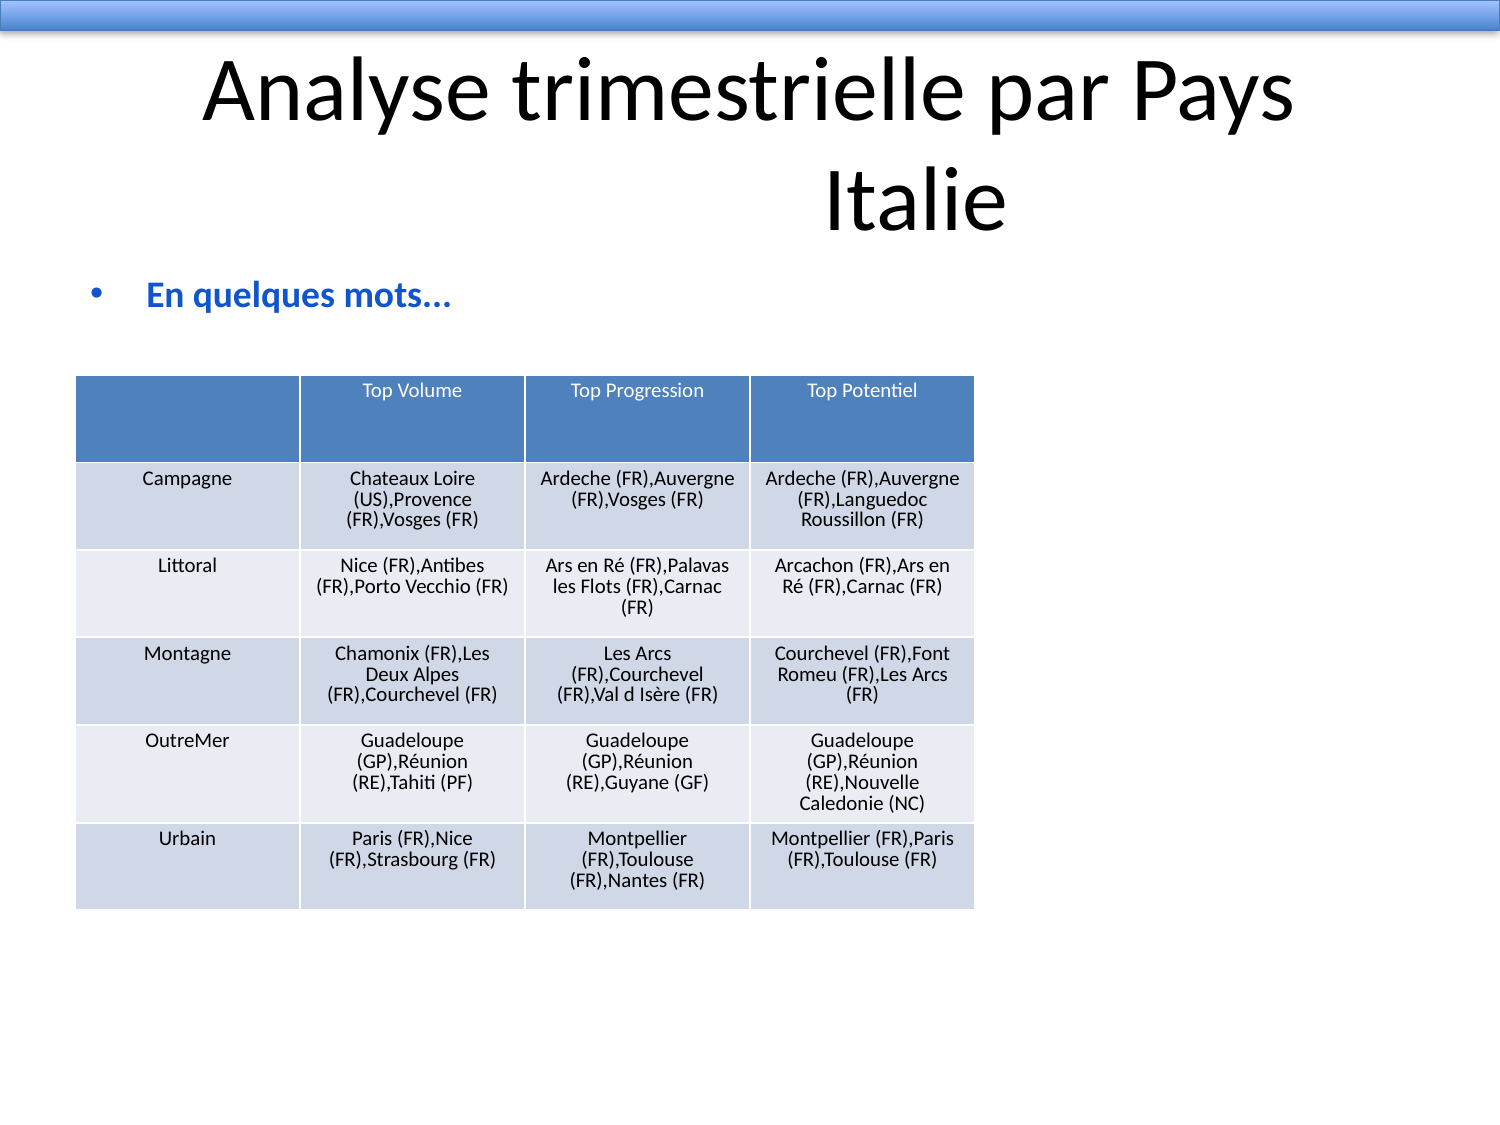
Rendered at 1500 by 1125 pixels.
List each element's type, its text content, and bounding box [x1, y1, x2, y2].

table_header Top Progression [526, 376, 749, 462]
table_cell Paris (FR),Nice (FR),Strasbourg (FR) [301, 824, 524, 909]
table_cell Chateaux Loire (US),Provence (FR),Vosges (FR) [301, 463, 524, 549]
table_cell Nice (FR),Antibes (FR),Porto Vecchio (FR) [301, 551, 524, 636]
table_cell OutreMer [76, 726, 299, 822]
table_cell Montpellier (FR),Toulouse (FR),Nantes (FR) [526, 824, 749, 909]
list En quelques mots... [75, 262, 1425, 1005]
table_header Top Potentiel [751, 376, 974, 462]
table_cell Littoral [76, 551, 299, 636]
table_header [76, 376, 299, 462]
text_box [0, 0, 1500, 31]
table_cell Guadeloupe (GP),Réunion (RE),Tahiti (PF) [301, 726, 524, 822]
table_cell Courchevel (FR),Font Romeu (FR),Les Arcs (FR) [751, 638, 974, 724]
table_cell Montpellier (FR),Paris (FR),Toulouse (FR) [751, 824, 974, 909]
table_cell Ardeche (FR),Auvergne (FR),Vosges (FR) [526, 463, 749, 549]
table_cell Guadeloupe (GP),Réunion (RE),Guyane (GF) [526, 726, 749, 822]
table_cell Ardeche (FR),Auvergne (FR),Languedoc Roussillon (FR) [751, 463, 974, 549]
table_cell Ars en Ré (FR),Palavas les Flots (FR),Carnac (FR) [526, 551, 749, 636]
title Analyse trimestrielle par Pays Italie [75, 45, 1425, 233]
table_header Top Volume [301, 376, 524, 462]
table_cell Arcachon (FR),Ars en Ré (FR),Carnac (FR) [751, 551, 974, 636]
table_cell Guadeloupe (GP),Réunion (RE),Nouvelle Caledonie (NC) [751, 726, 974, 822]
table_cell Montagne [76, 638, 299, 724]
table_cell Chamonix (FR),Les Deux Alpes (FR),Courchevel (FR) [301, 638, 524, 724]
table_cell Campagne [76, 463, 299, 549]
table_cell Urbain [76, 824, 299, 909]
table_cell Les Arcs (FR),Courchevel (FR),Val d Isère (FR) [526, 638, 749, 724]
